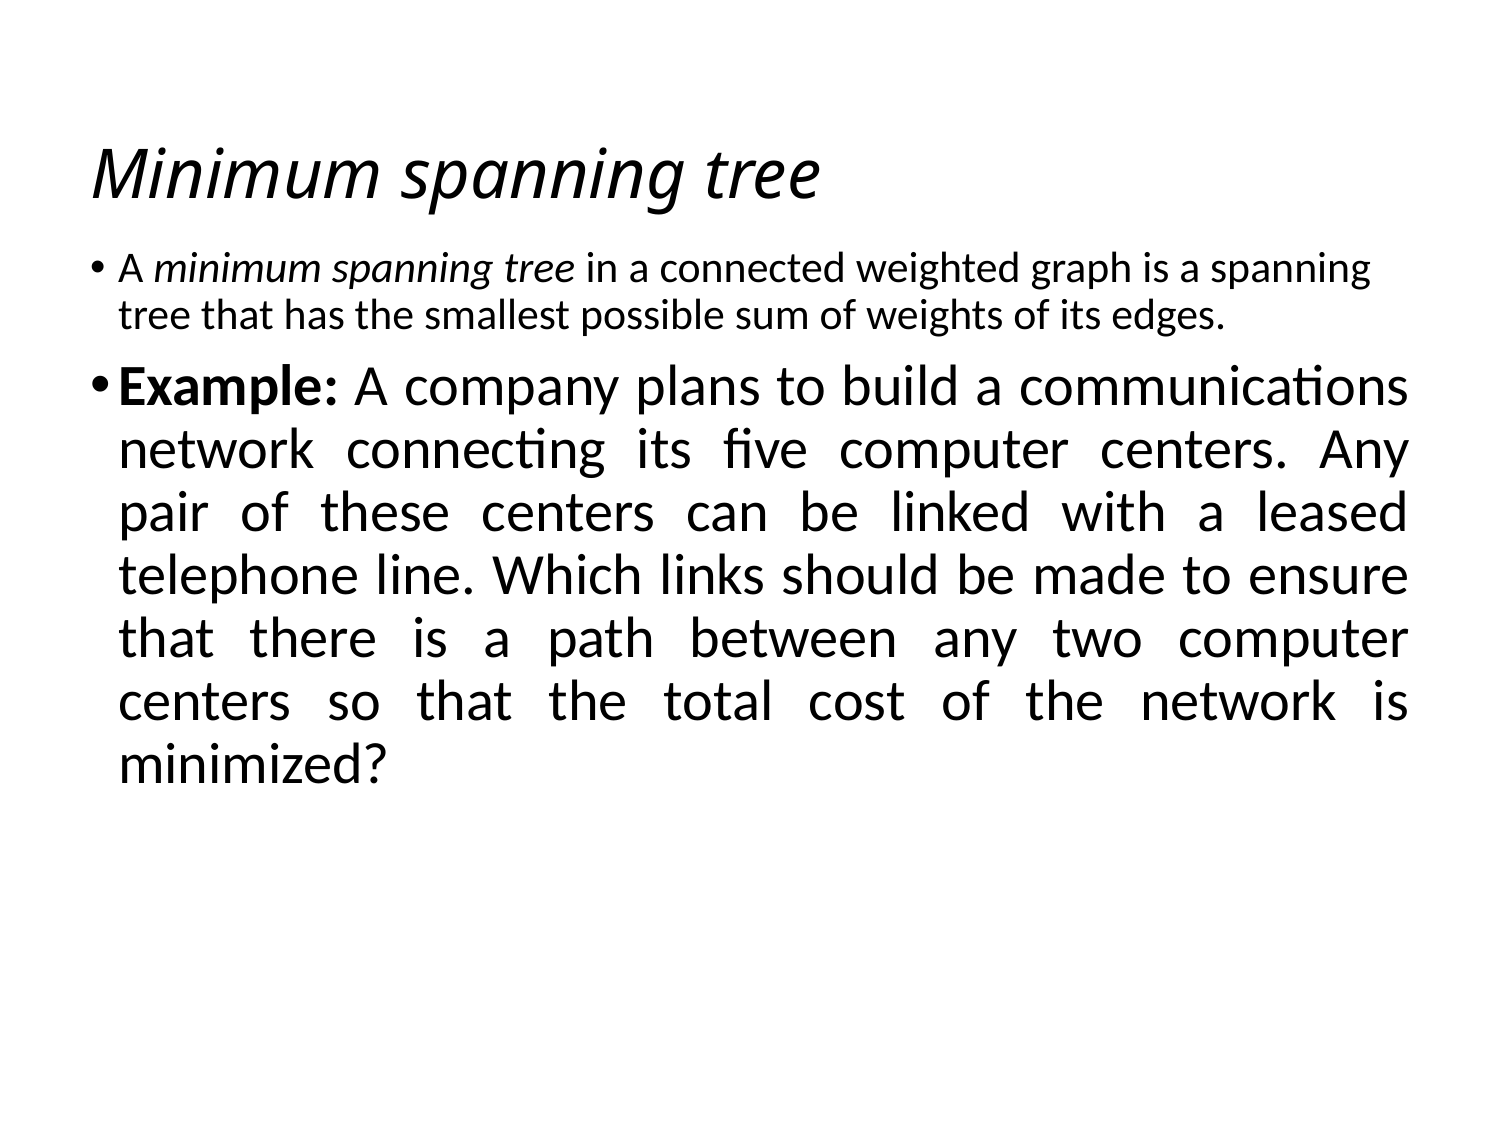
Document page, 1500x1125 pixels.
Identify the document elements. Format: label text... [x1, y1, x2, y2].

title Minimum spanning tree [75, 115, 1425, 237]
list A minimum spanning tree in a connected weighted graph is a spanning tree that has the smallest possible sum of weights of its edges. Example: A company plans to build a communications network connecting its five computer centers. Any pair of these centers can be linked with a leased telephone line. Which links should be made to ensure that there is a path between any two computer centers so that the total cost of the network is minimized? [75, 237, 1425, 1038]
